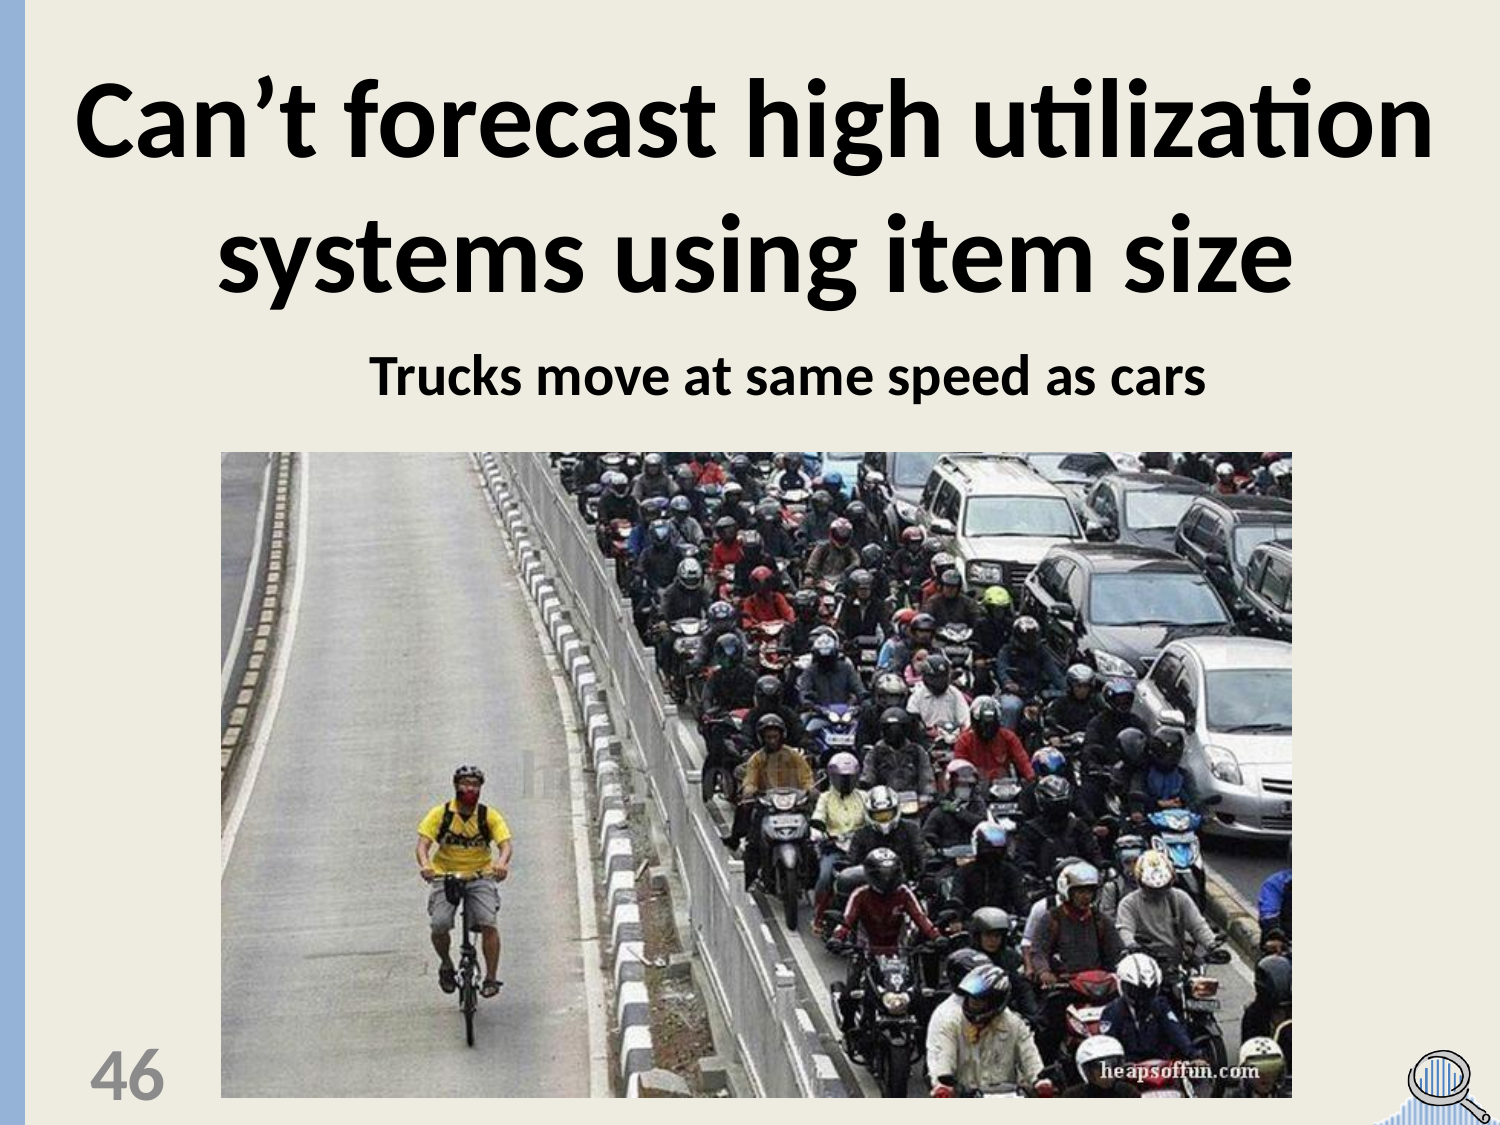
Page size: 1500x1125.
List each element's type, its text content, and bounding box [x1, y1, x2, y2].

slide_number 46 [75, 1040, 217, 1100]
picture [1374, 1046, 1500, 1125]
text_box Can’t forecast high utilization systems using item size [37, 37, 1475, 323]
picture [221, 452, 1292, 1098]
text_box Trucks move at same speed as cars [355, 329, 1222, 415]
